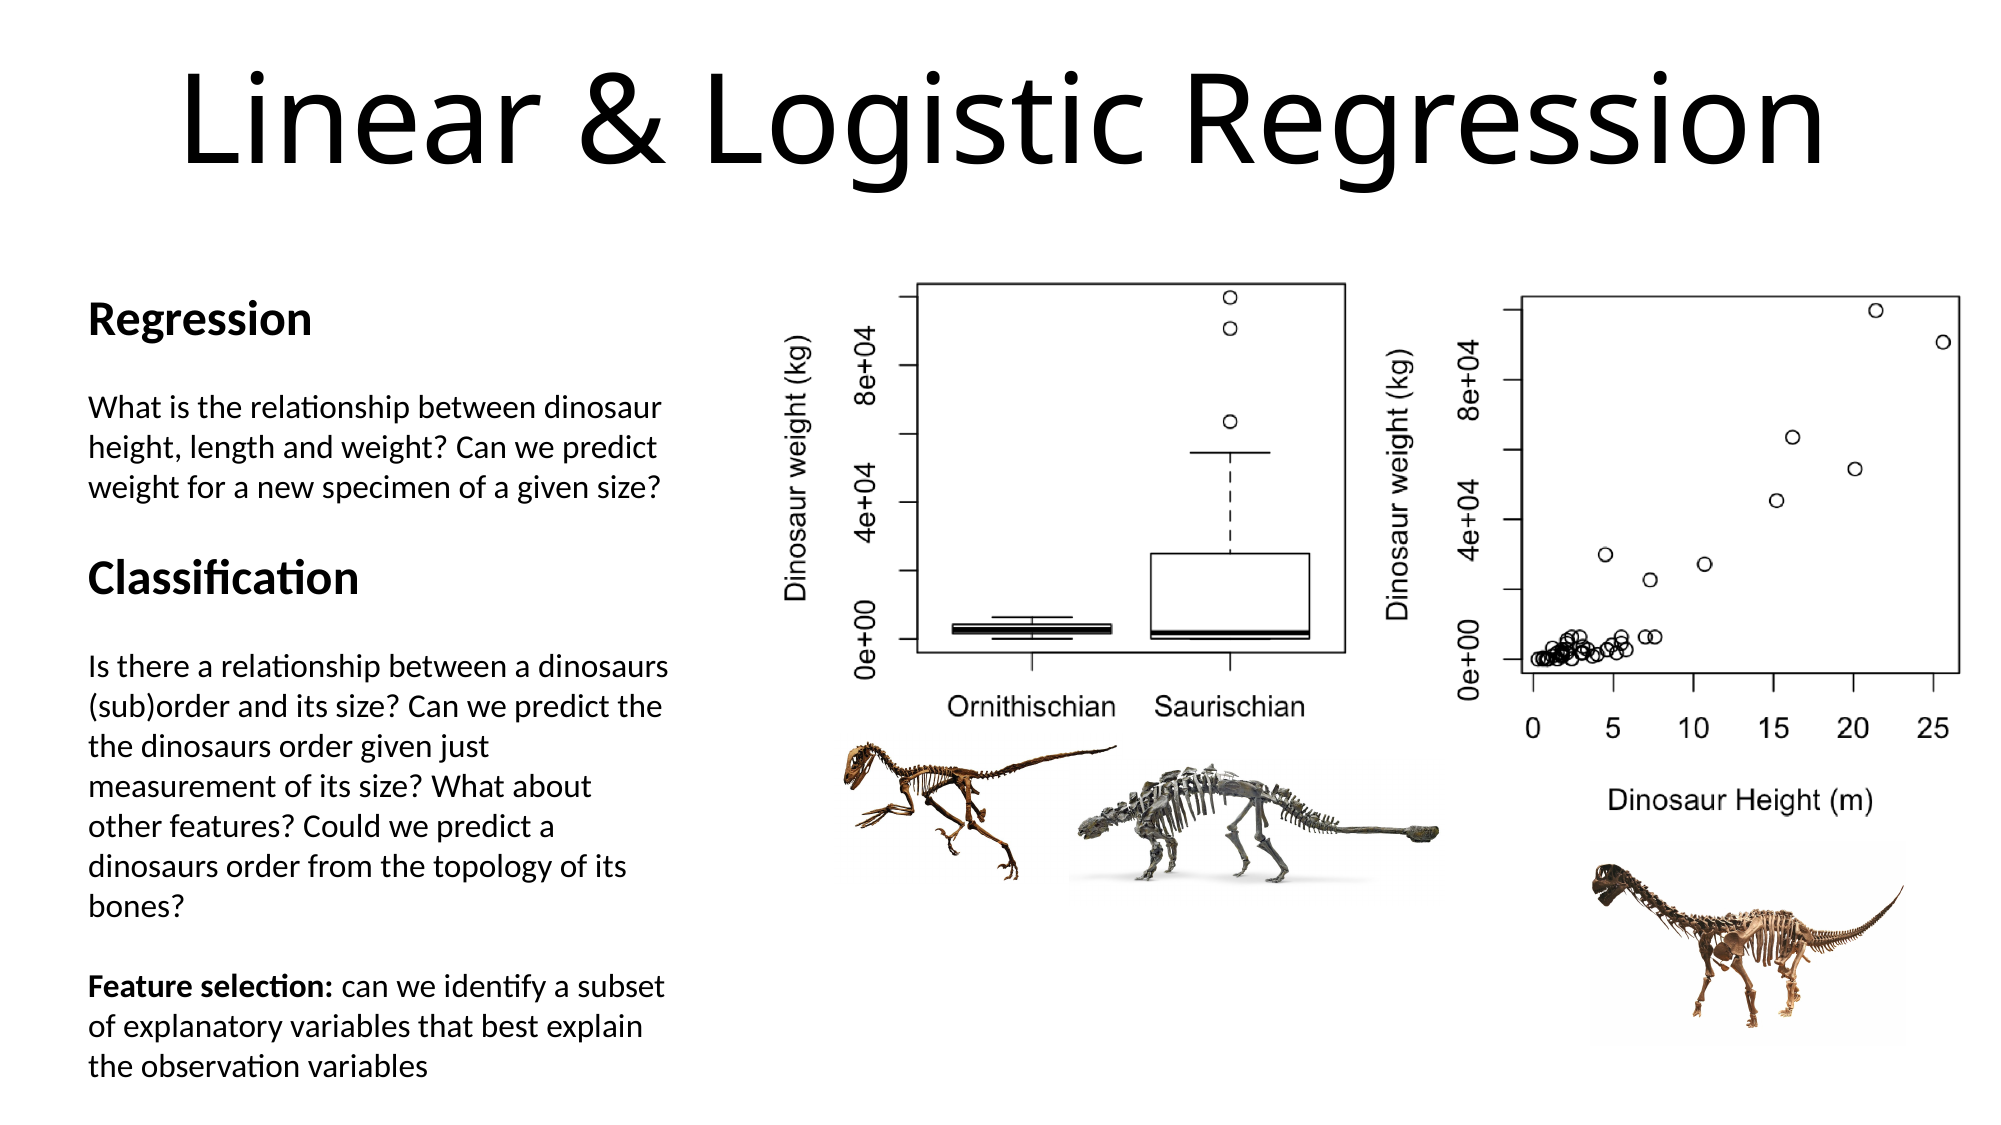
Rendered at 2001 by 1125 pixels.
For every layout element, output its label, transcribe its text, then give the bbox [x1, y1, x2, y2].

text_box Regression What is the relationship between dinosaur height, length and weight? Can we predict weight for a new specimen of a given size? Classification Is there a relationship between a dinosaurs (sub)order and its size? Can we predict the the dinosaurs order given just measurement of its size? What about other features? Could we predict a dinosaurs order from the topology of its bones? Feature selection: can we identify a subset of explanatory variables that best explain the observation variables [73, 277, 689, 1092]
picture [1590, 841, 1906, 1046]
picture [775, 252, 1989, 906]
text_box Linear & Logistic Regression [141, 0, 1867, 198]
